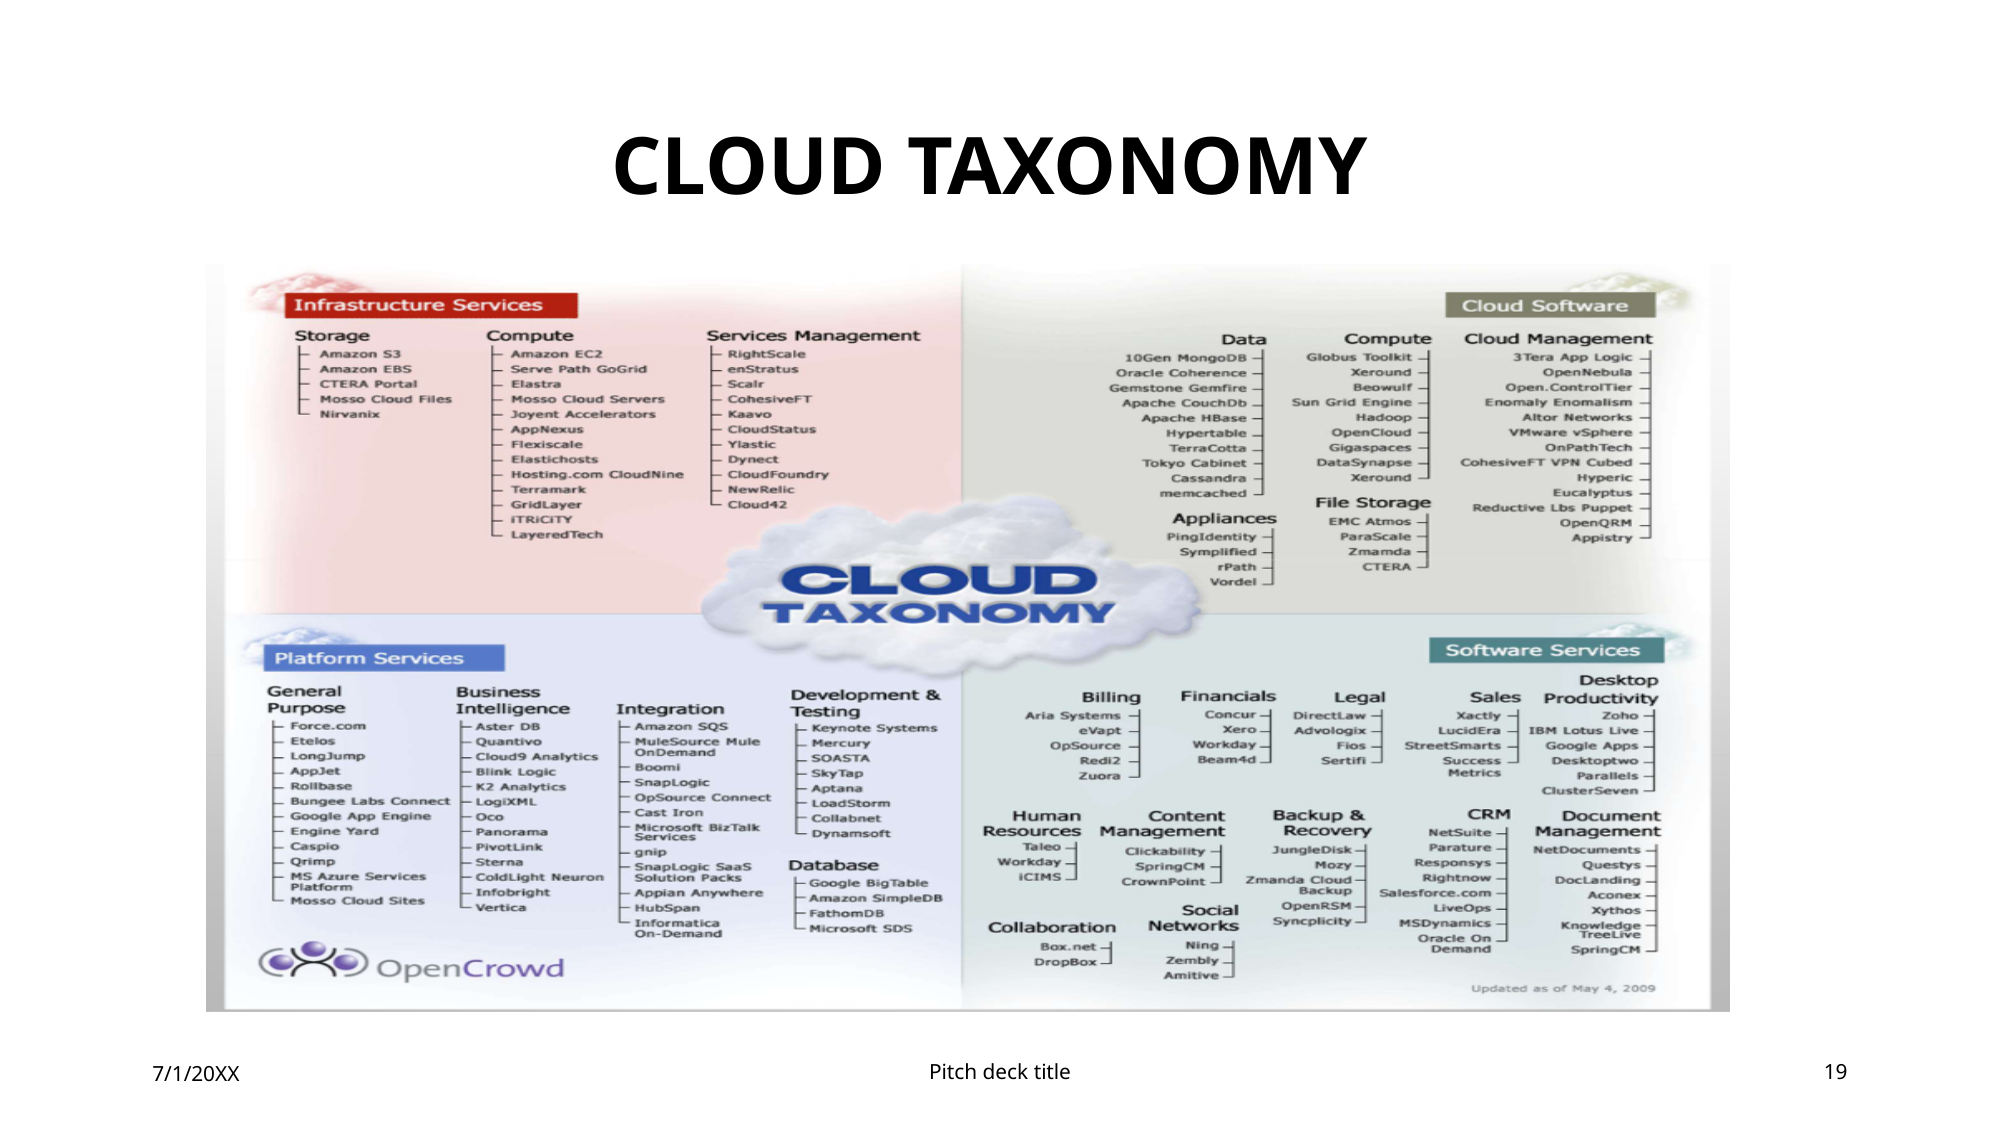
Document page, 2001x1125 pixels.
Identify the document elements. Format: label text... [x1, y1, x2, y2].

slide_number 19 [1412, 1042, 1863, 1103]
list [206, 264, 1730, 1014]
title Cloud Taxonomy [137, 59, 1863, 278]
footer Pitch deck title [662, 1042, 1338, 1103]
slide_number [137, 1042, 588, 1103]
